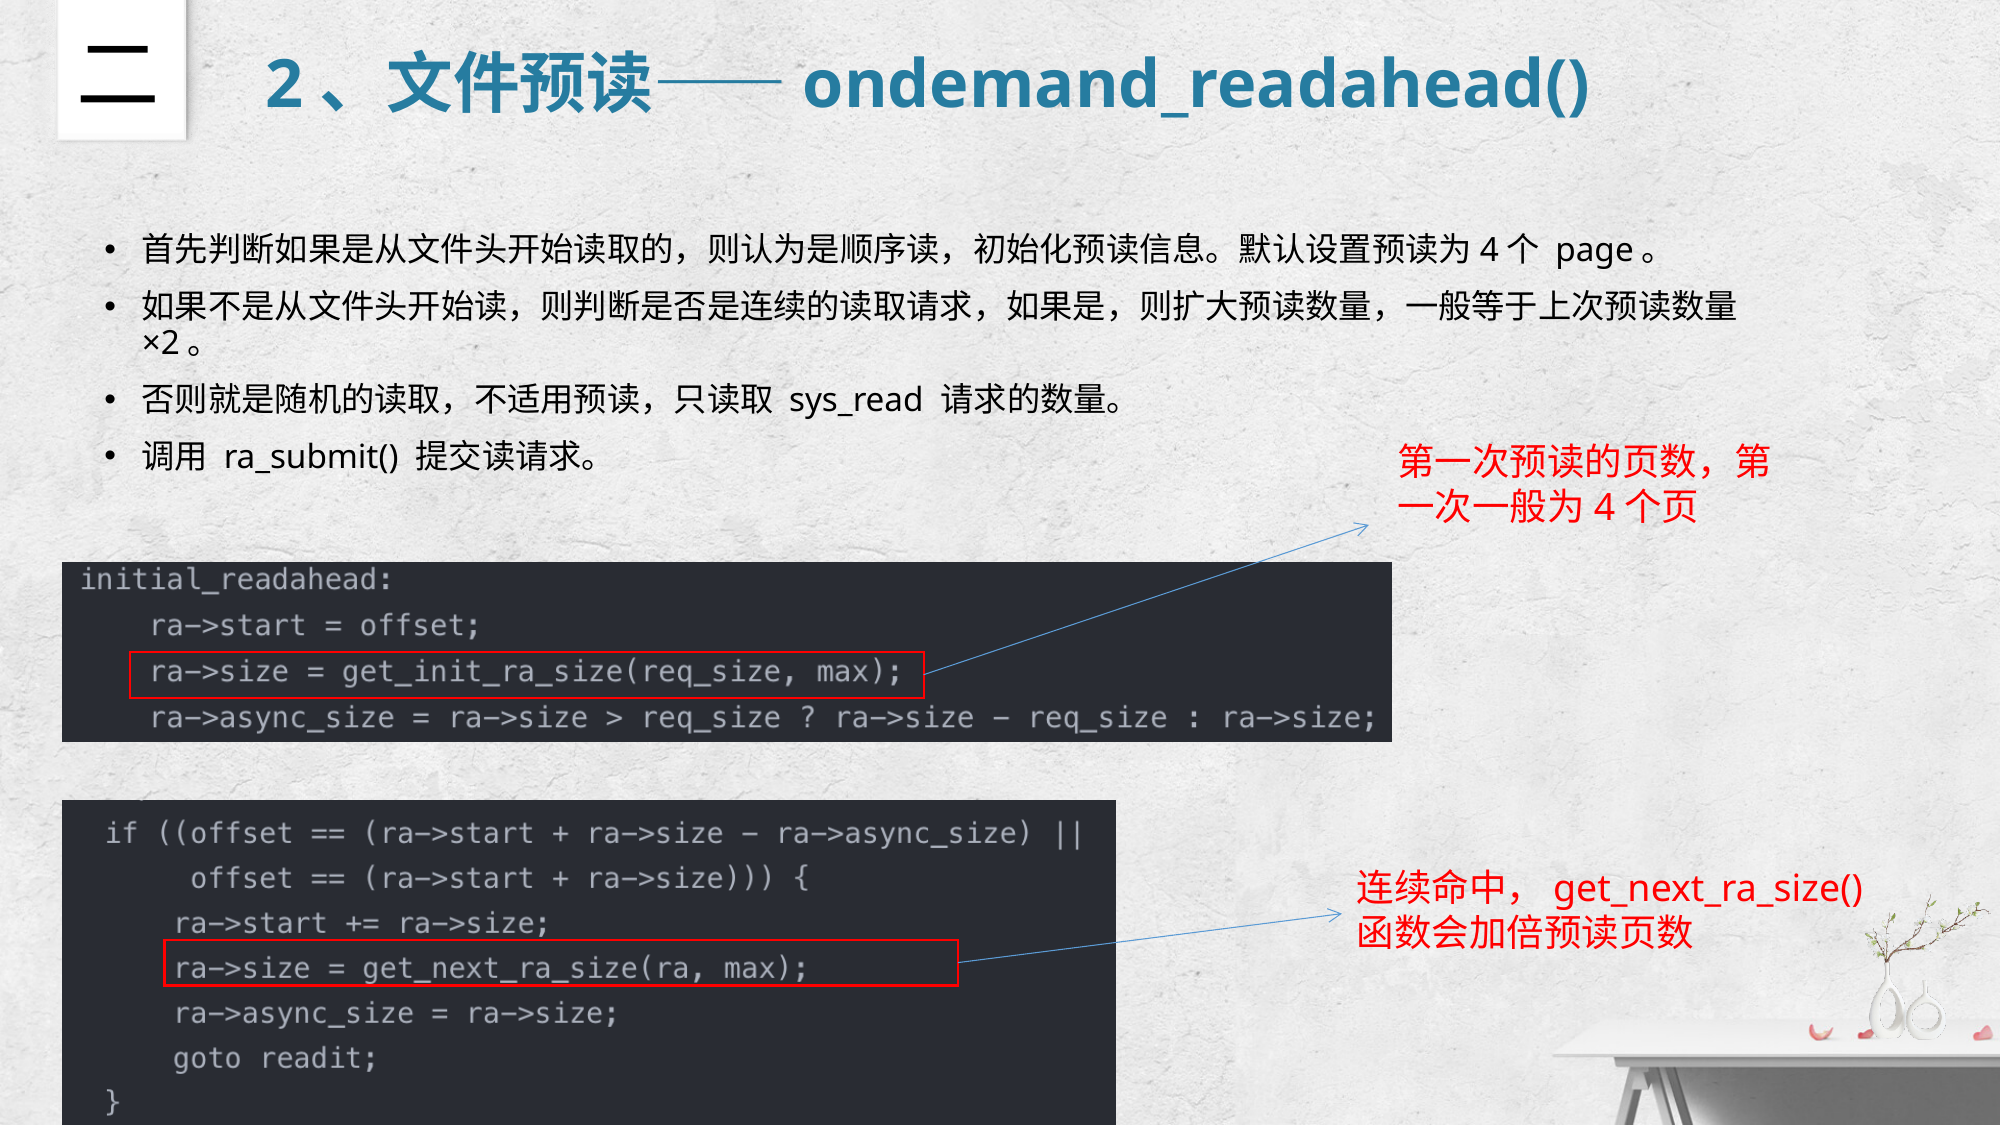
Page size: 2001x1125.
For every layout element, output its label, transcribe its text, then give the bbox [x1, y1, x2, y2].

text_box 二 [62, 13, 181, 129]
text_box 第一次预读的页数，第一次一般为4个页 [1382, 430, 1820, 536]
text_box 首先判断如果是从文件头开始读取的，则认为是顺序读，初始化预读信息。默认设置预读为4个 page。 如果不是从文件头开始读，则判断是否是连续的读取请求，如果是，则扩大预读数量，一般等于上次预读数量 ×2。 否则就是随机的读取，不适用预读，只读取 sys_read 请求的数量。 调用 ra_submit() 提交读请求。 [89, 225, 1815, 913]
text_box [923, 524, 1369, 675]
picture [0, 0, 2000, 1125]
text_box 连续命中，get_next_ra_size()函数会加倍预读页数 [1341, 856, 1898, 962]
text_box 2、文件预读——ondemand_readahead() [250, 33, 1723, 129]
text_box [957, 913, 1342, 963]
